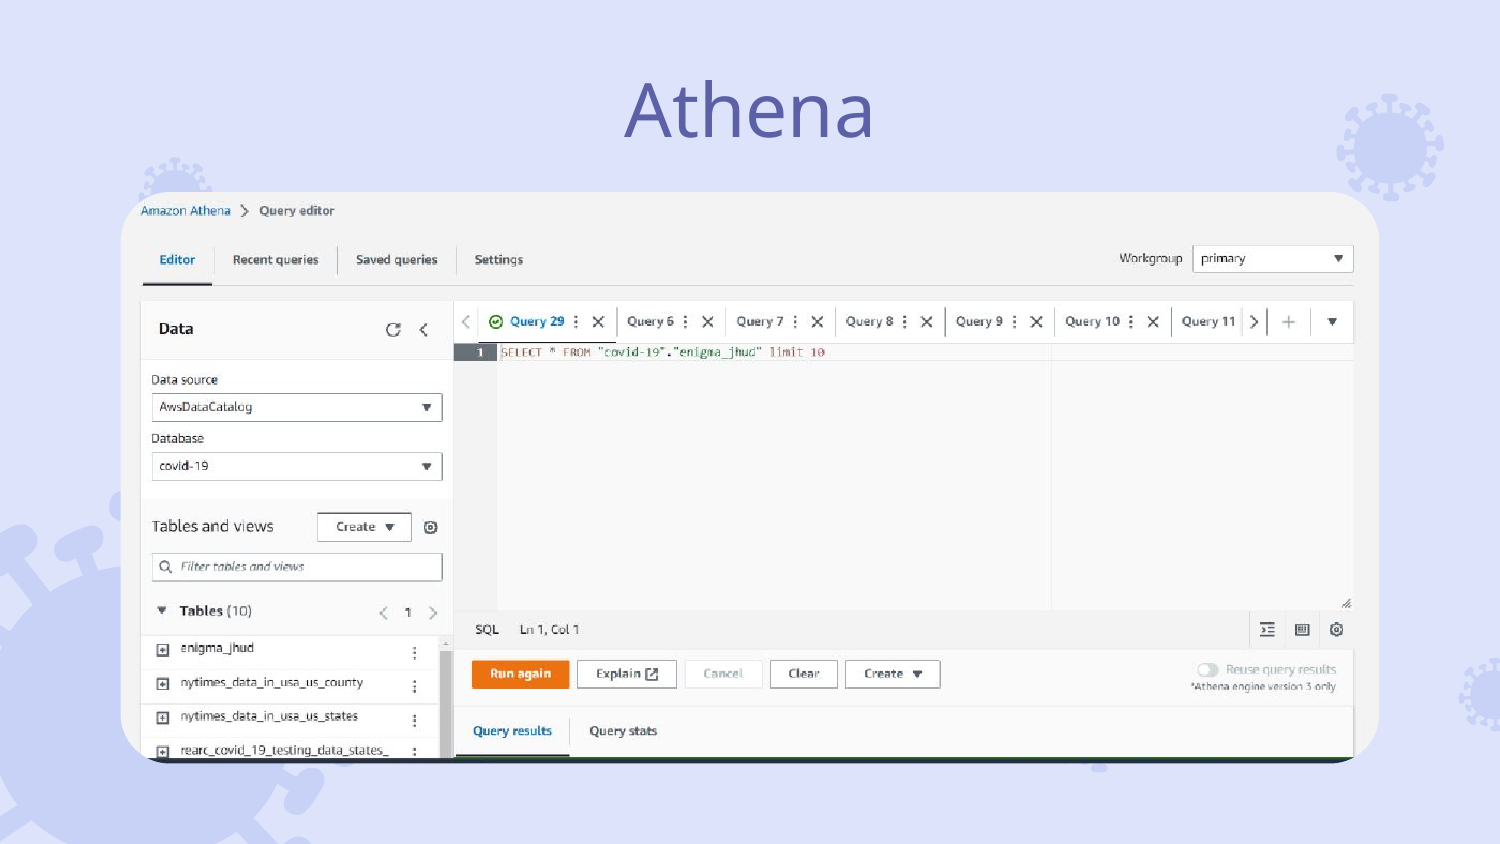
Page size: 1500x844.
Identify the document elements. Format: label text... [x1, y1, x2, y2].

picture [120, 191, 1380, 764]
title Athena [535, 56, 965, 169]
